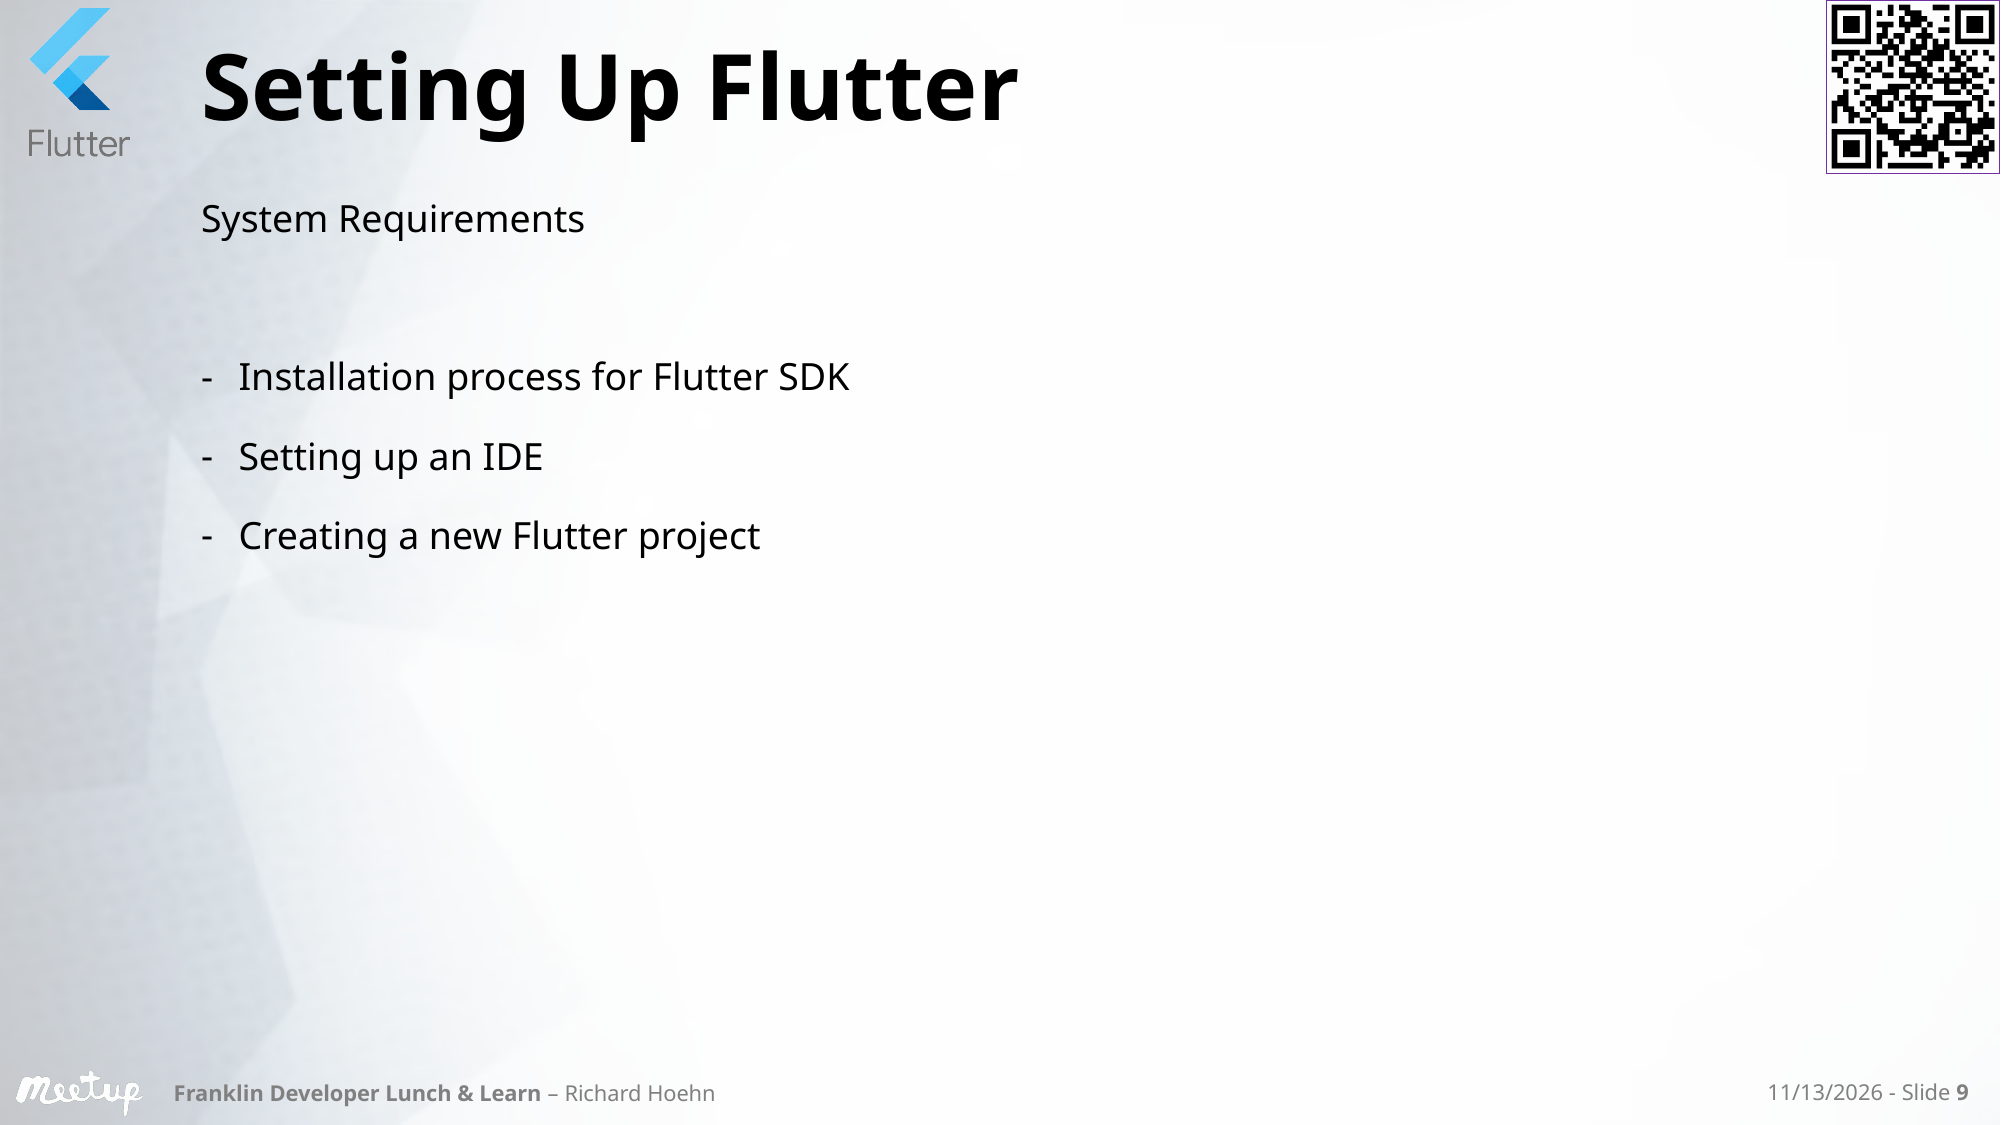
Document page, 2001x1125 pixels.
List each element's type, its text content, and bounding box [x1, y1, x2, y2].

title Setting Up Flutter [186, 38, 1826, 174]
picture [1826, 0, 2000, 174]
picture [16, 1071, 143, 1116]
picture [29, 8, 130, 157]
list System Requirements Installation process for Flutter SDK Setting up an IDE Creating a new Flutter project [186, 173, 1502, 1032]
